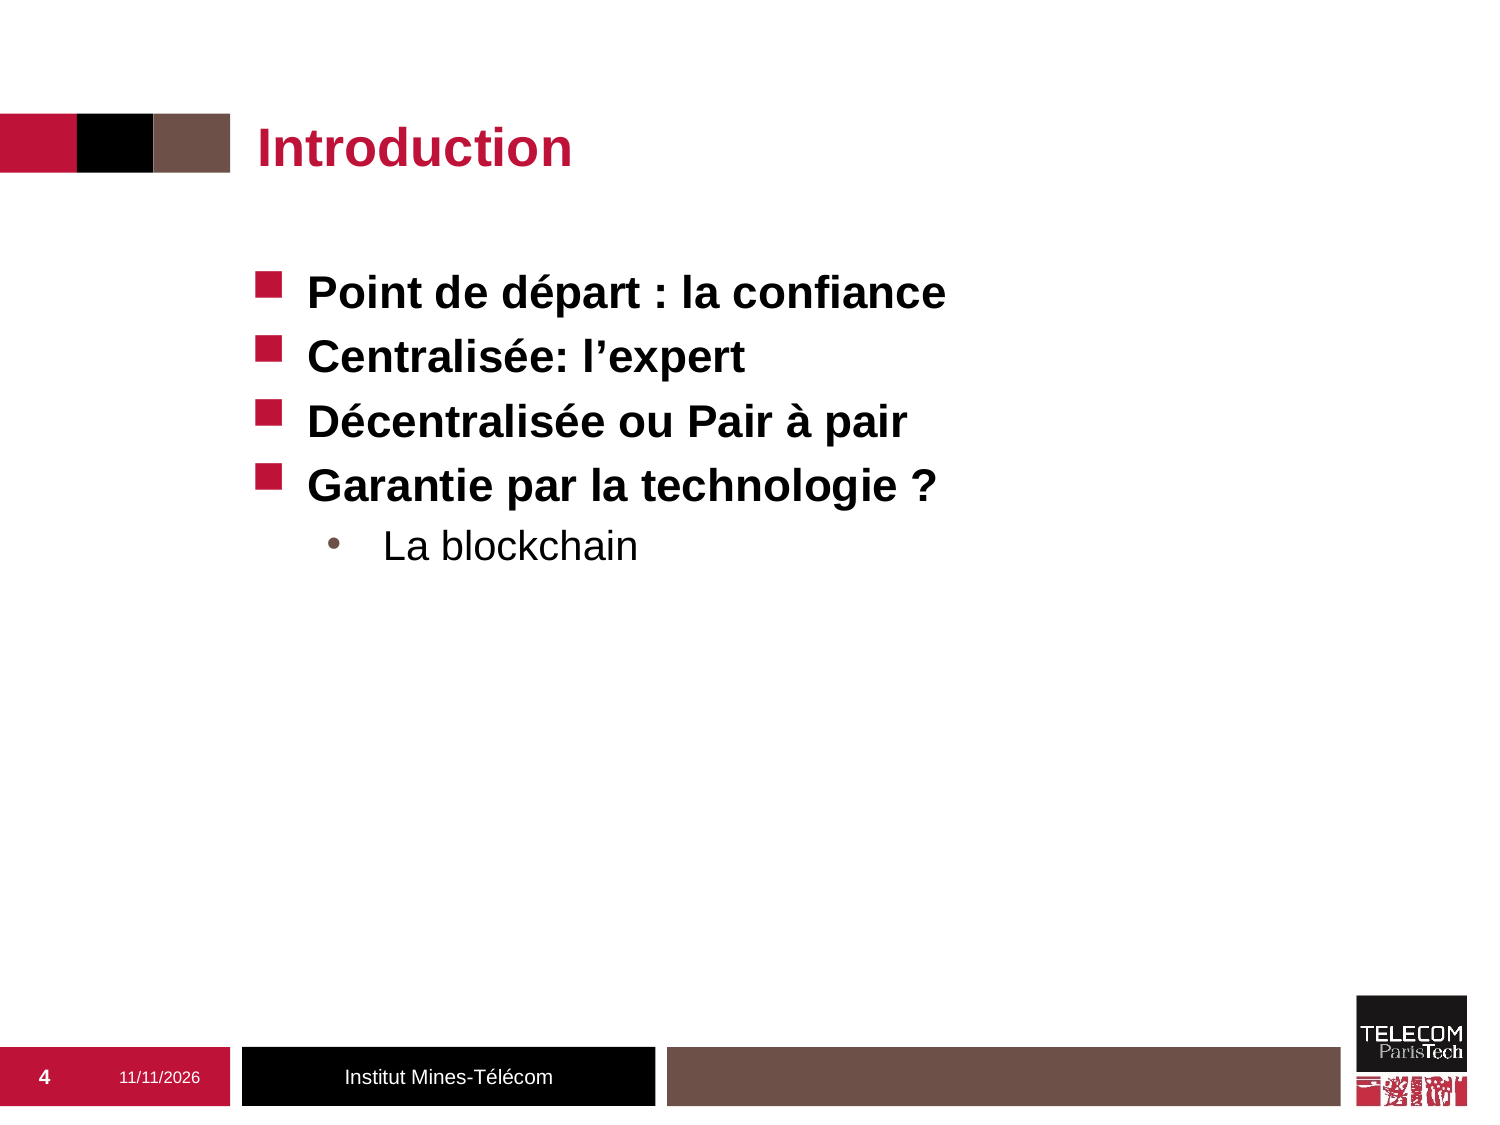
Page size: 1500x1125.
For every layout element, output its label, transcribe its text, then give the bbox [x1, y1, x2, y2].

text_box [667, 1046, 1341, 1106]
list Point de départ : la confiance Centralisée: l’expert Décentralisée ou Pair à pair Garantie par la technologie ? La blockchain [236, 255, 1420, 998]
text_box 27/09/2019 [89, 1046, 232, 1106]
picture [1352, 991, 1471, 1110]
title Introduction [242, 0, 1425, 185]
text_box 4 [1, 1046, 89, 1106]
